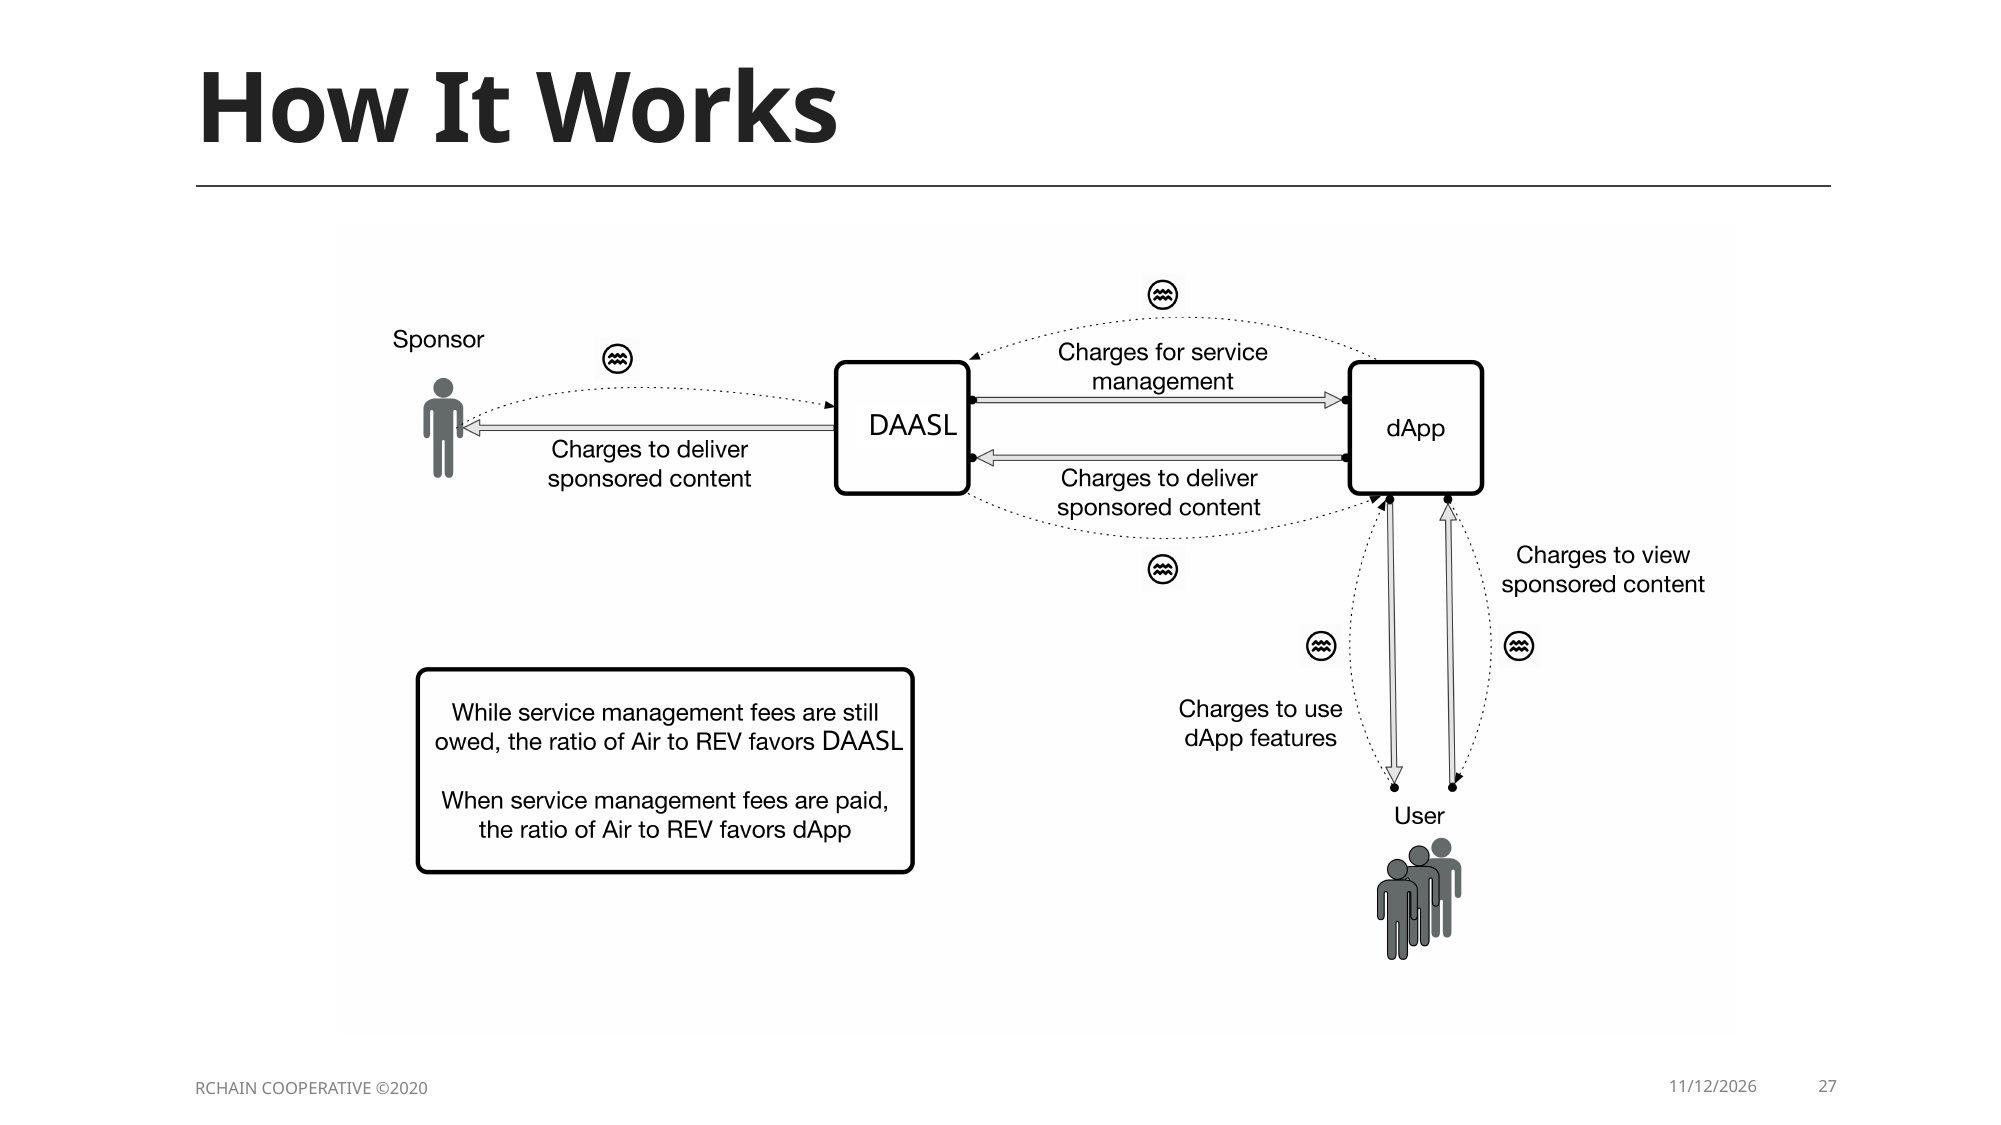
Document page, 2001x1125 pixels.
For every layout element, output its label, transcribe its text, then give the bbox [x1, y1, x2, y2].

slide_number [1348, 1057, 1773, 1118]
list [337, 224, 1735, 1034]
slide_number 27 [1803, 1057, 1932, 1118]
footer Rchain Cooperative ©2020 [180, 1057, 1299, 1118]
title How It Works [180, 16, 1830, 172]
